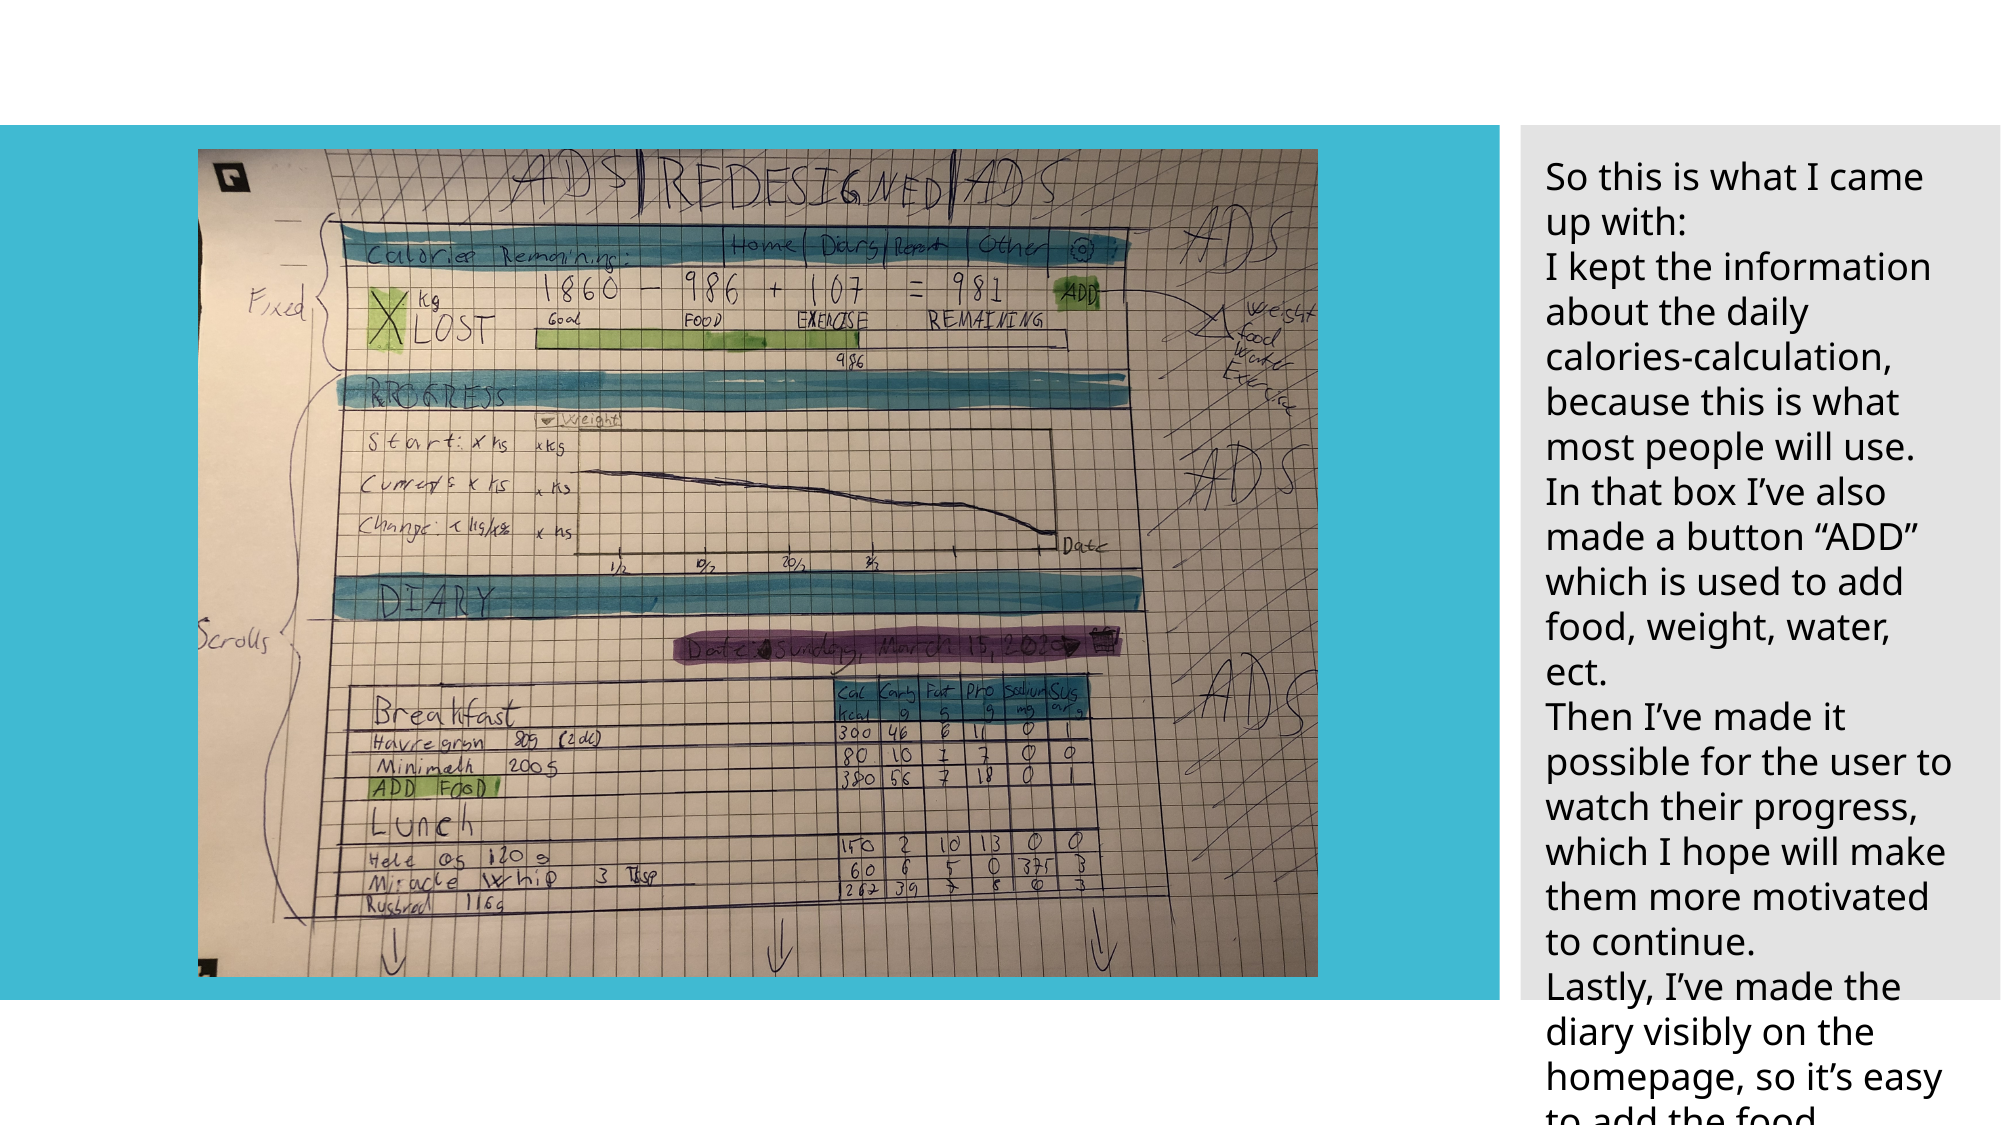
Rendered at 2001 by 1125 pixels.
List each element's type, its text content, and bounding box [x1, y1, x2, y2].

text_box So this is what I came up with: I kept the information about the daily calories-calculation, because this is what most people will use. In that box I’ve also made a button “ADD” which is used to add food, weight, water, ect. Then I’ve made it possible for the user to watch their progress, which I hope will make them more motivated to continue. Lastly, I’ve made the diary visibly on the homepage, so it’s easy to add the food [1530, 145, 1976, 1125]
picture [197, 149, 1319, 978]
